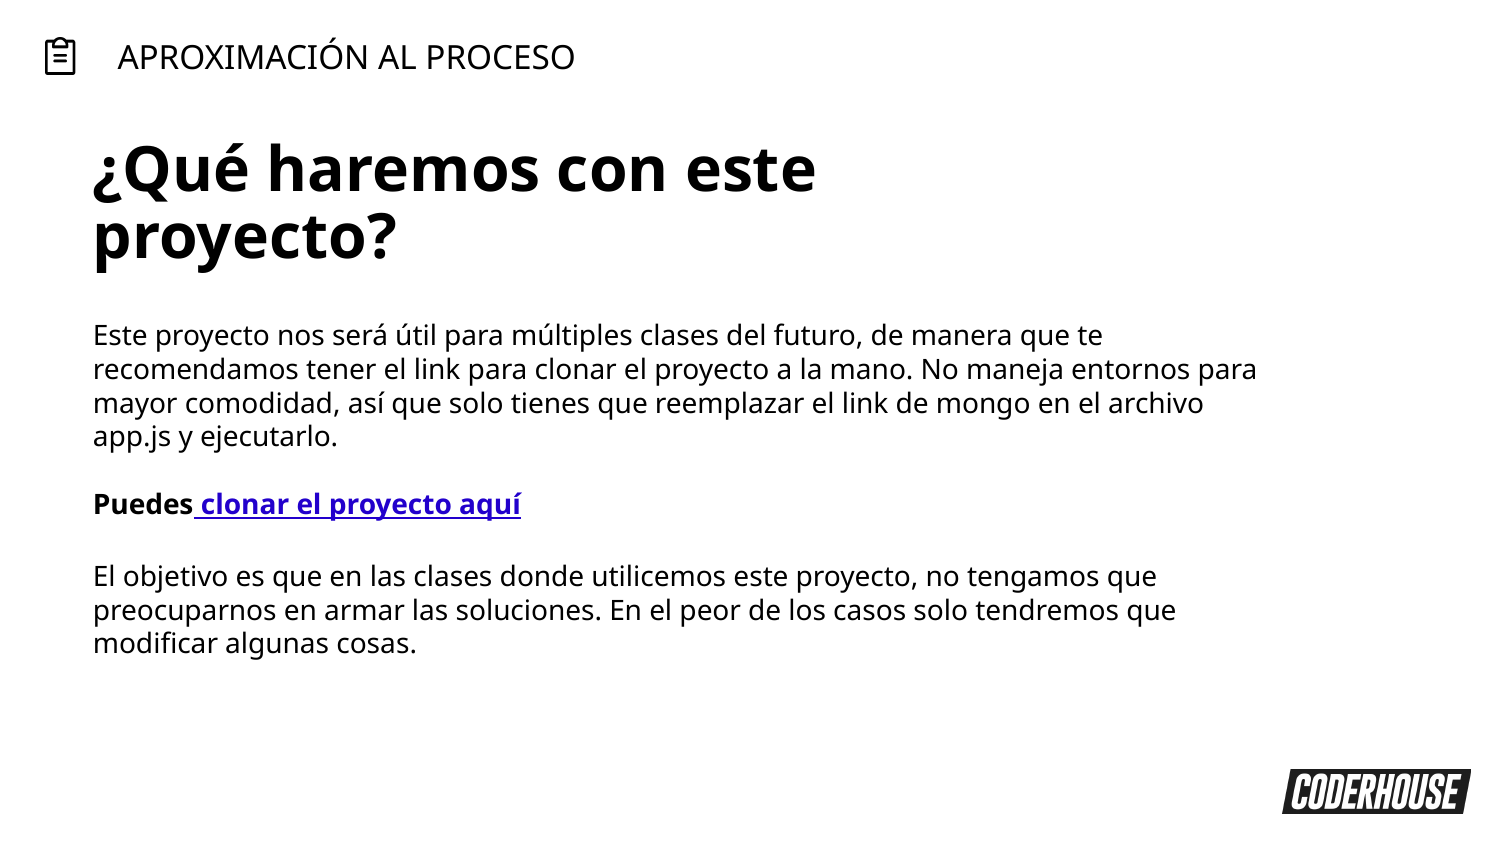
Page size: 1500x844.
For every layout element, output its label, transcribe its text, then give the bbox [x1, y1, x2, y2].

text_box APROXIMACIÓN AL PROCESO [102, 21, 711, 91]
text_box ¿Qué haremos con este proyecto? [77, 122, 1068, 288]
picture [1281, 769, 1471, 814]
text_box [24, 20, 96, 93]
text_box Este proyecto nos será útil para múltiples clases del futuro, de manera que te recomendamos tener el link para clonar el proyecto a la mano. No maneja entornos para mayor comodidad, así que solo tienes que reemplazar el link de mongo en el archivo app.js y ejecutarlo. Puedes clonar el proyecto aquí El objetivo es que en las clases donde utilicemos este proyecto, no tengamos que preocuparnos en armar las soluciones. En el peor de los casos solo tendremos que modificar algunas cosas. [77, 302, 1286, 709]
